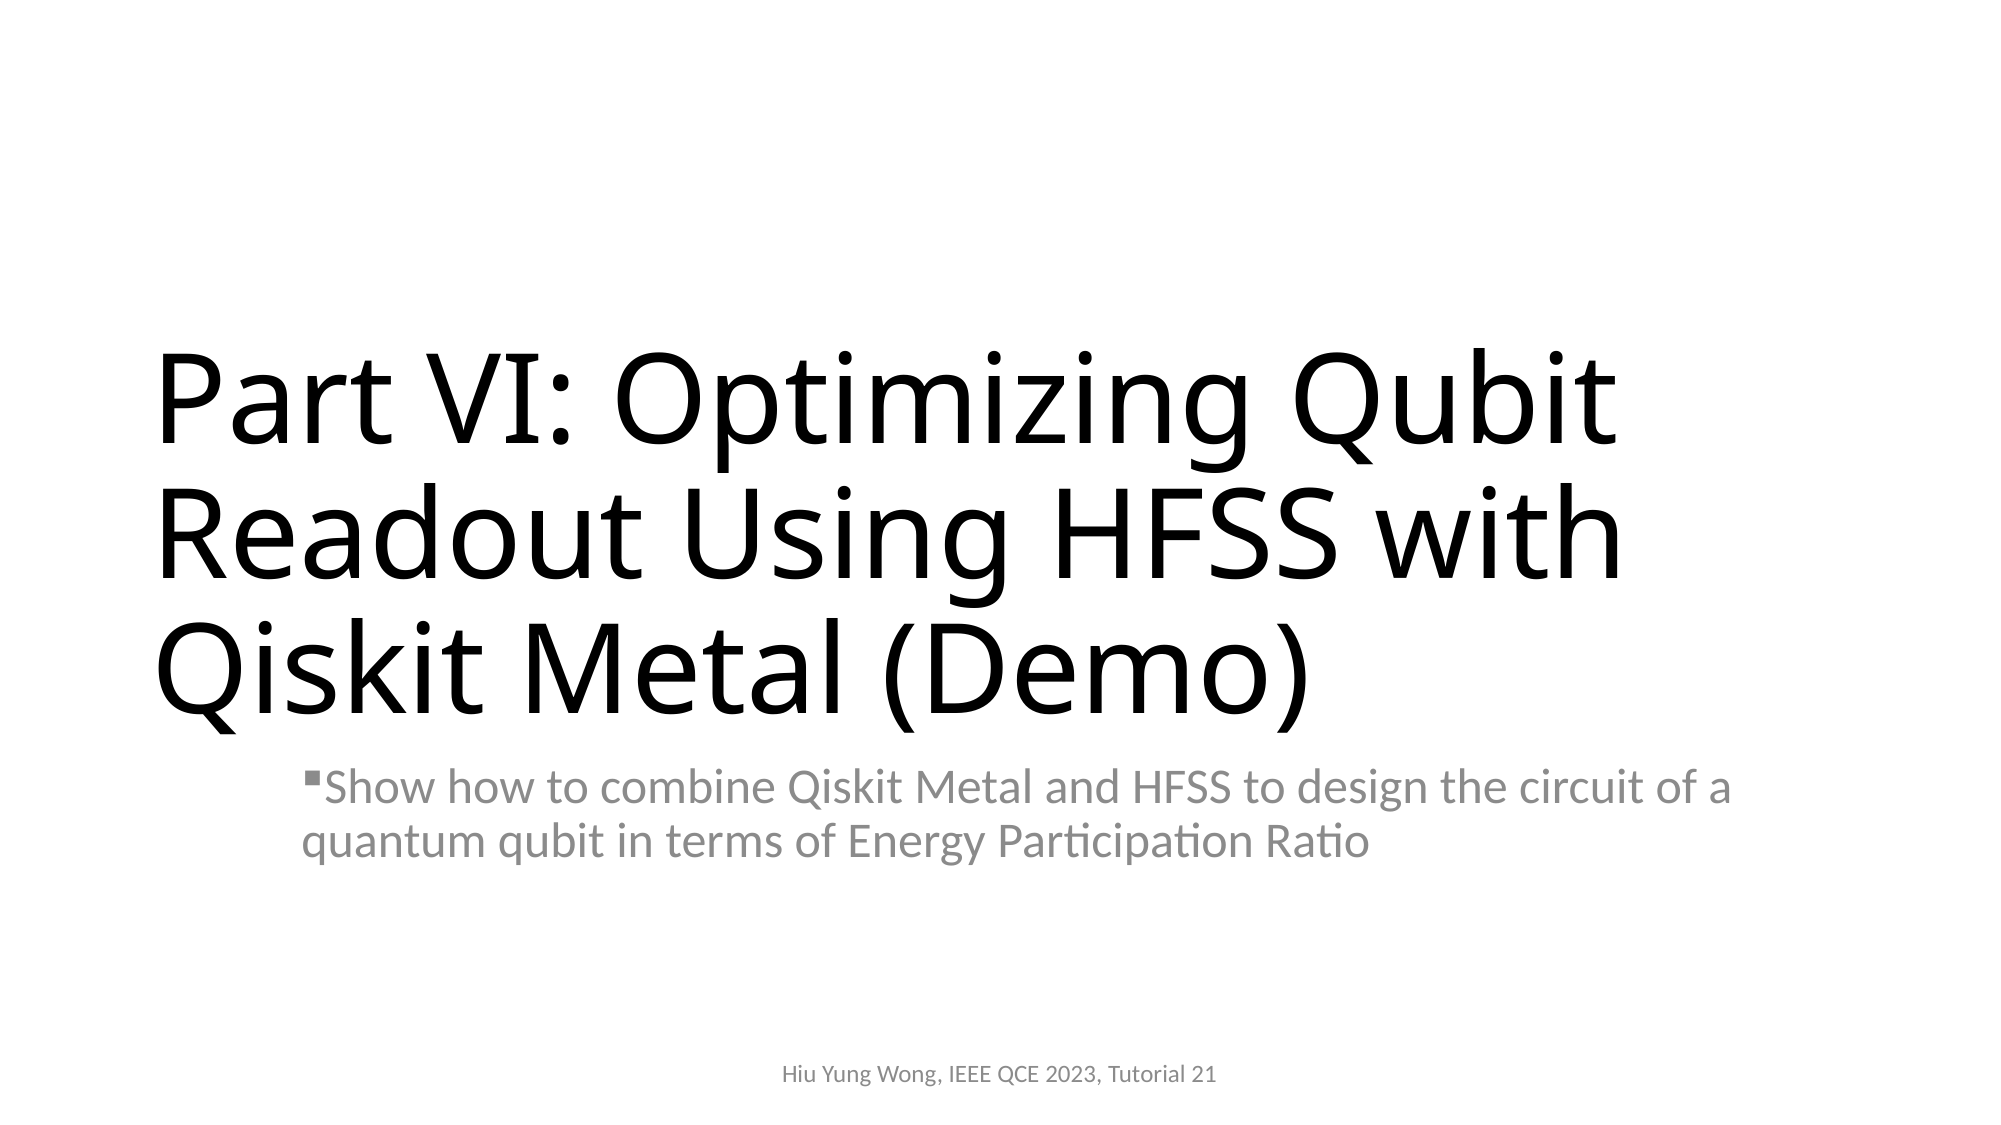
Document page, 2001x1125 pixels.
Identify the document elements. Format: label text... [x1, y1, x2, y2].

footer Hiu Yung Wong, IEEE QCE 2023, Tutorial 21 [662, 1042, 1338, 1103]
list Show how to combine Qiskit Metal and HFSS to design the circuit of a quantum qubit in terms of Energy Participation Ratio [136, 752, 1862, 999]
text_box [136, 93, 1862, 563]
title Part VI: Optimizing Qubit Readout Using HFSS with Qiskit Metal (Demo) [136, 563, 1862, 749]
